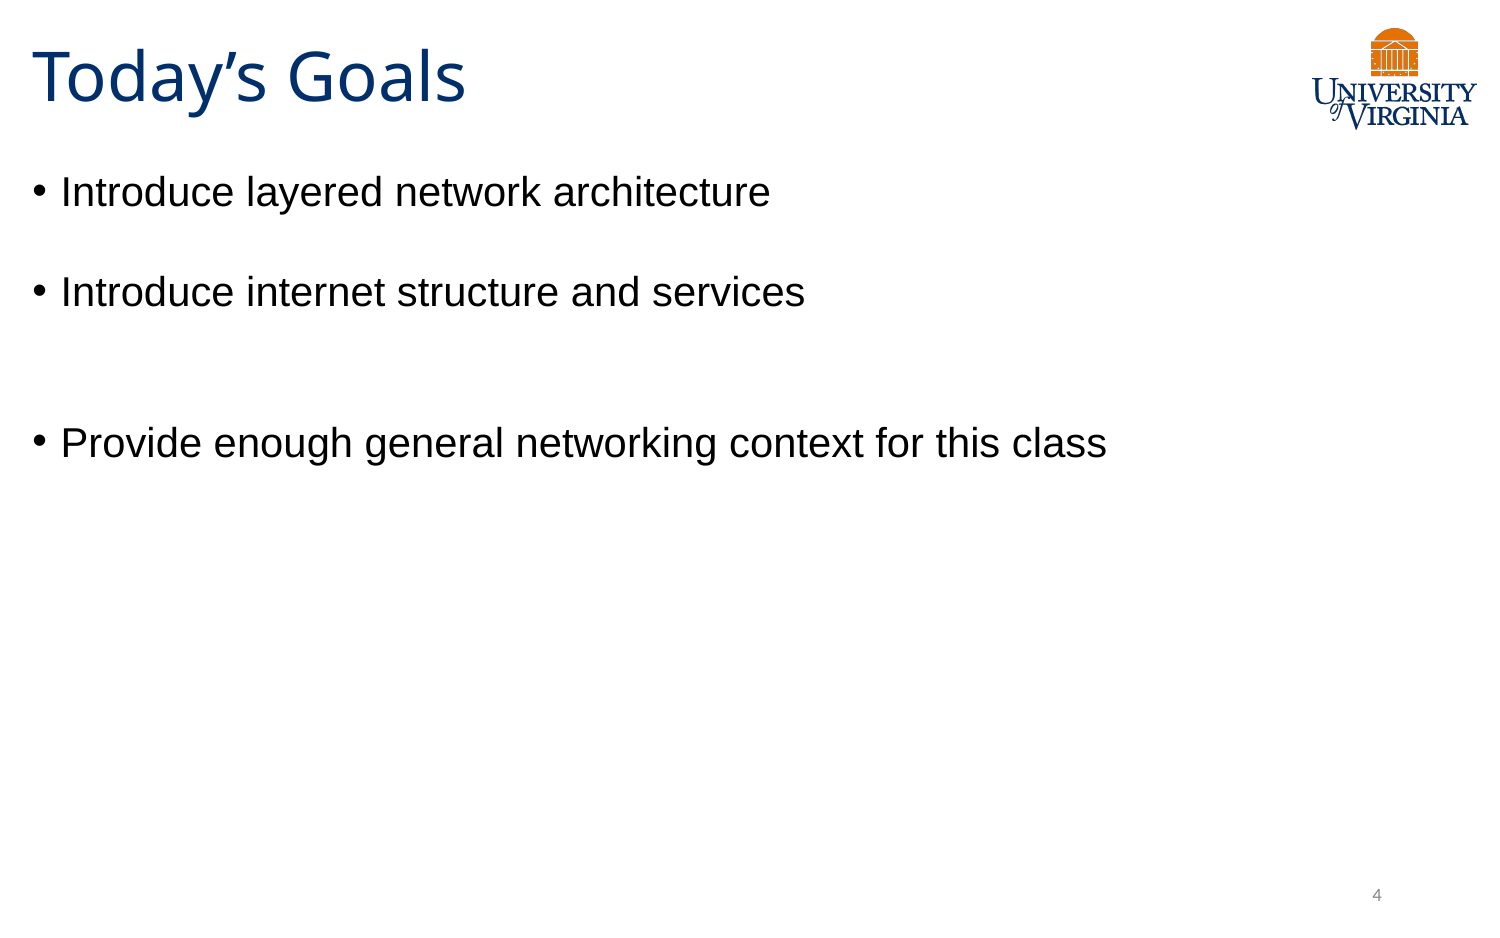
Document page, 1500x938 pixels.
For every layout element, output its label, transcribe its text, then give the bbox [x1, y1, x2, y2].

picture [1312, 28, 1477, 130]
slide_number 4 [1059, 868, 1397, 919]
title Today’s Goals [17, 14, 1297, 145]
list Introduce layered network architecture Introduce internet structure and services Provide enough general networking context for this class [17, 157, 1483, 845]
